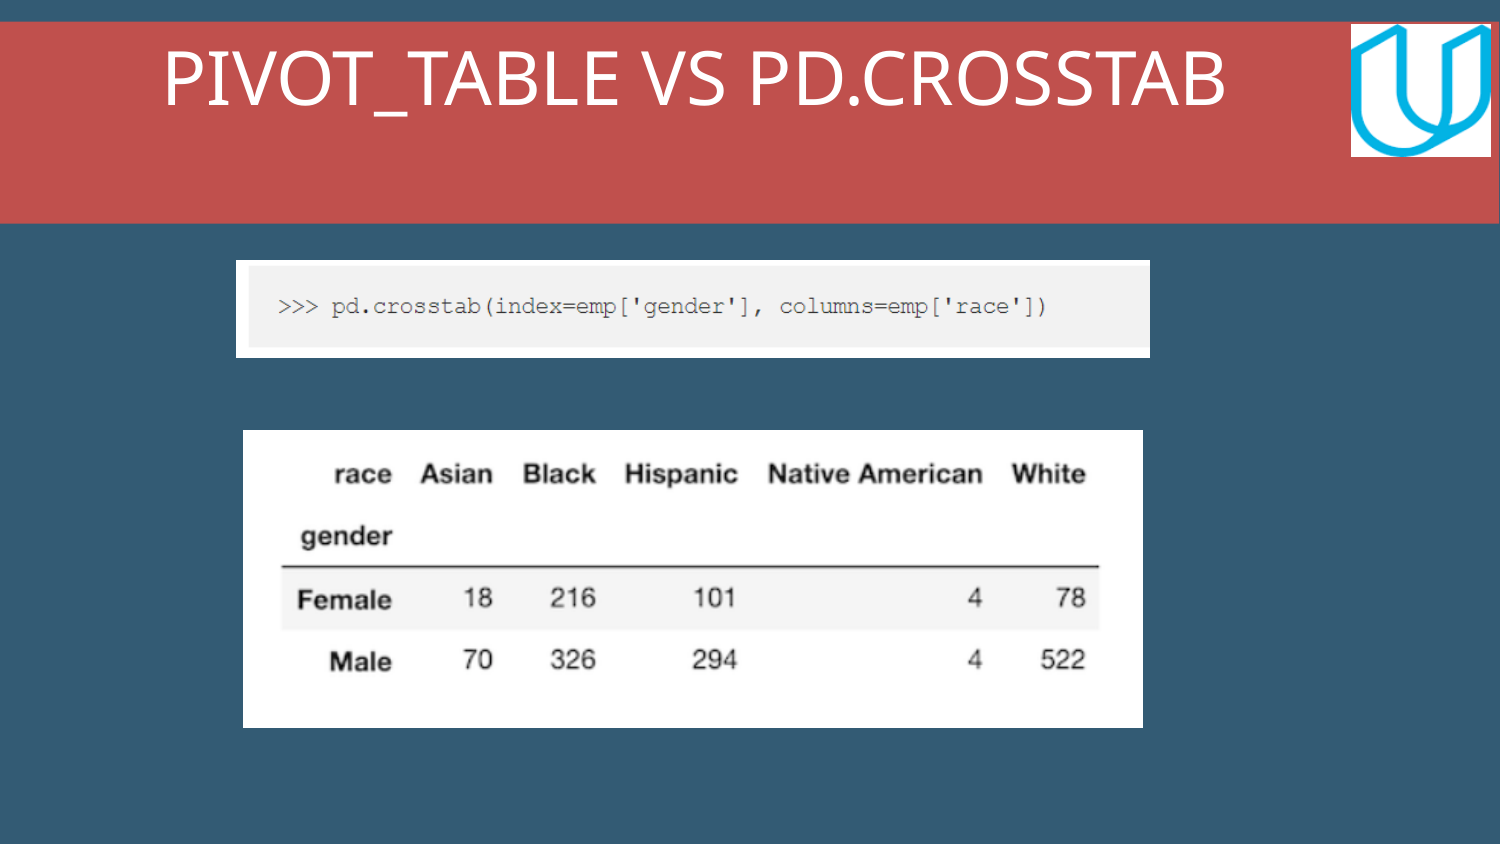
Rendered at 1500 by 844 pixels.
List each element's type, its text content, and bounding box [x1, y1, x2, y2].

picture [1408, 95, 1491, 157]
picture [243, 430, 1143, 728]
picture [235, 260, 1151, 358]
picture [1352, 121, 1396, 157]
picture [1351, 24, 1395, 48]
text_box [147, 247, 1352, 765]
picture [1362, 36, 1433, 147]
picture [1449, 36, 1480, 125]
text_box PIVOT_TABLE VS PD.CROSSTAB [147, 34, 1352, 221]
picture [1400, 24, 1480, 125]
picture [1483, 24, 1491, 29]
